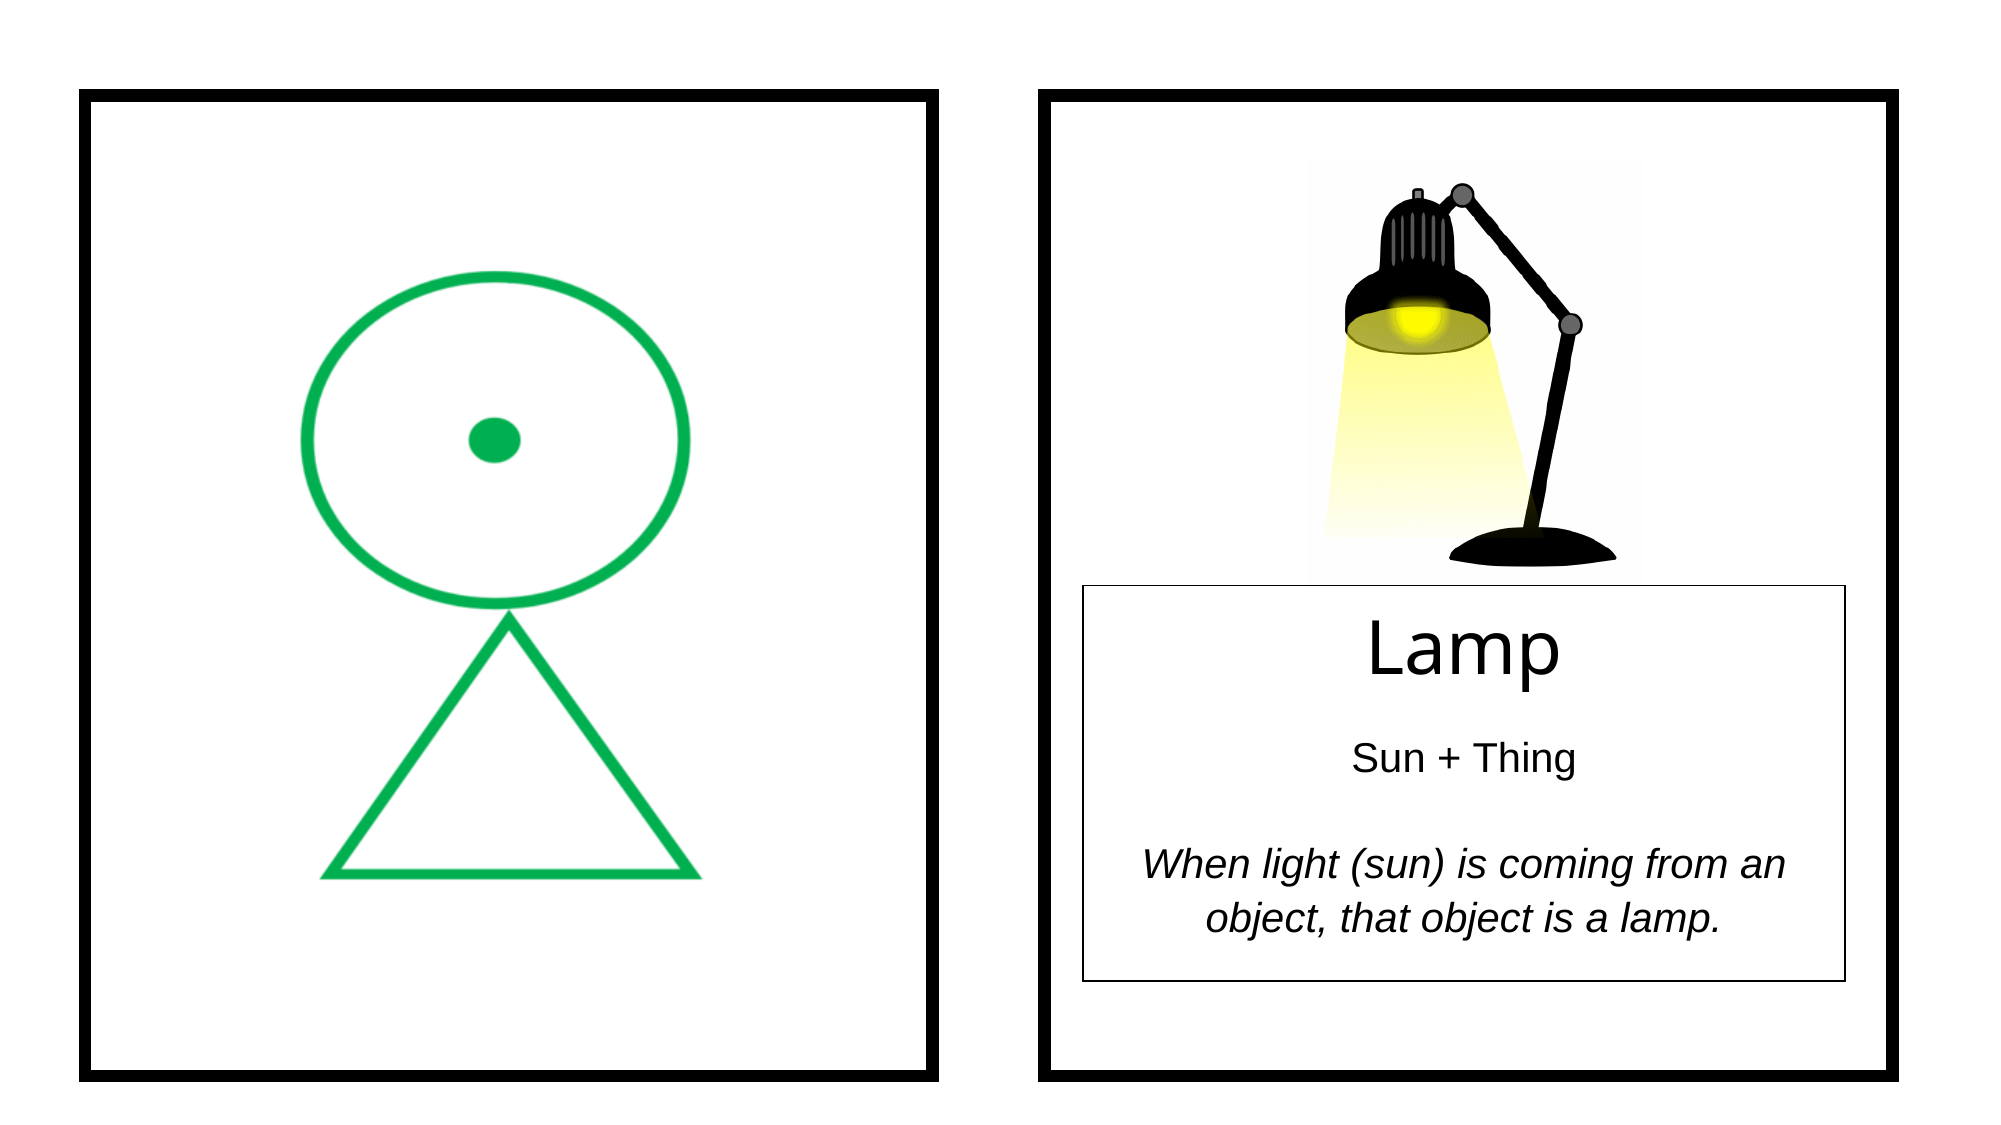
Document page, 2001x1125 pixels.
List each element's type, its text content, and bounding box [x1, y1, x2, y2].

text_box [84, 95, 934, 1077]
text_box [1044, 95, 1893, 1077]
picture [254, 248, 731, 940]
picture [1307, 158, 1643, 586]
text_box Lamp Sun + Thing When light (sun) is coming from an object, that object is a lamp. [1083, 585, 1846, 981]
